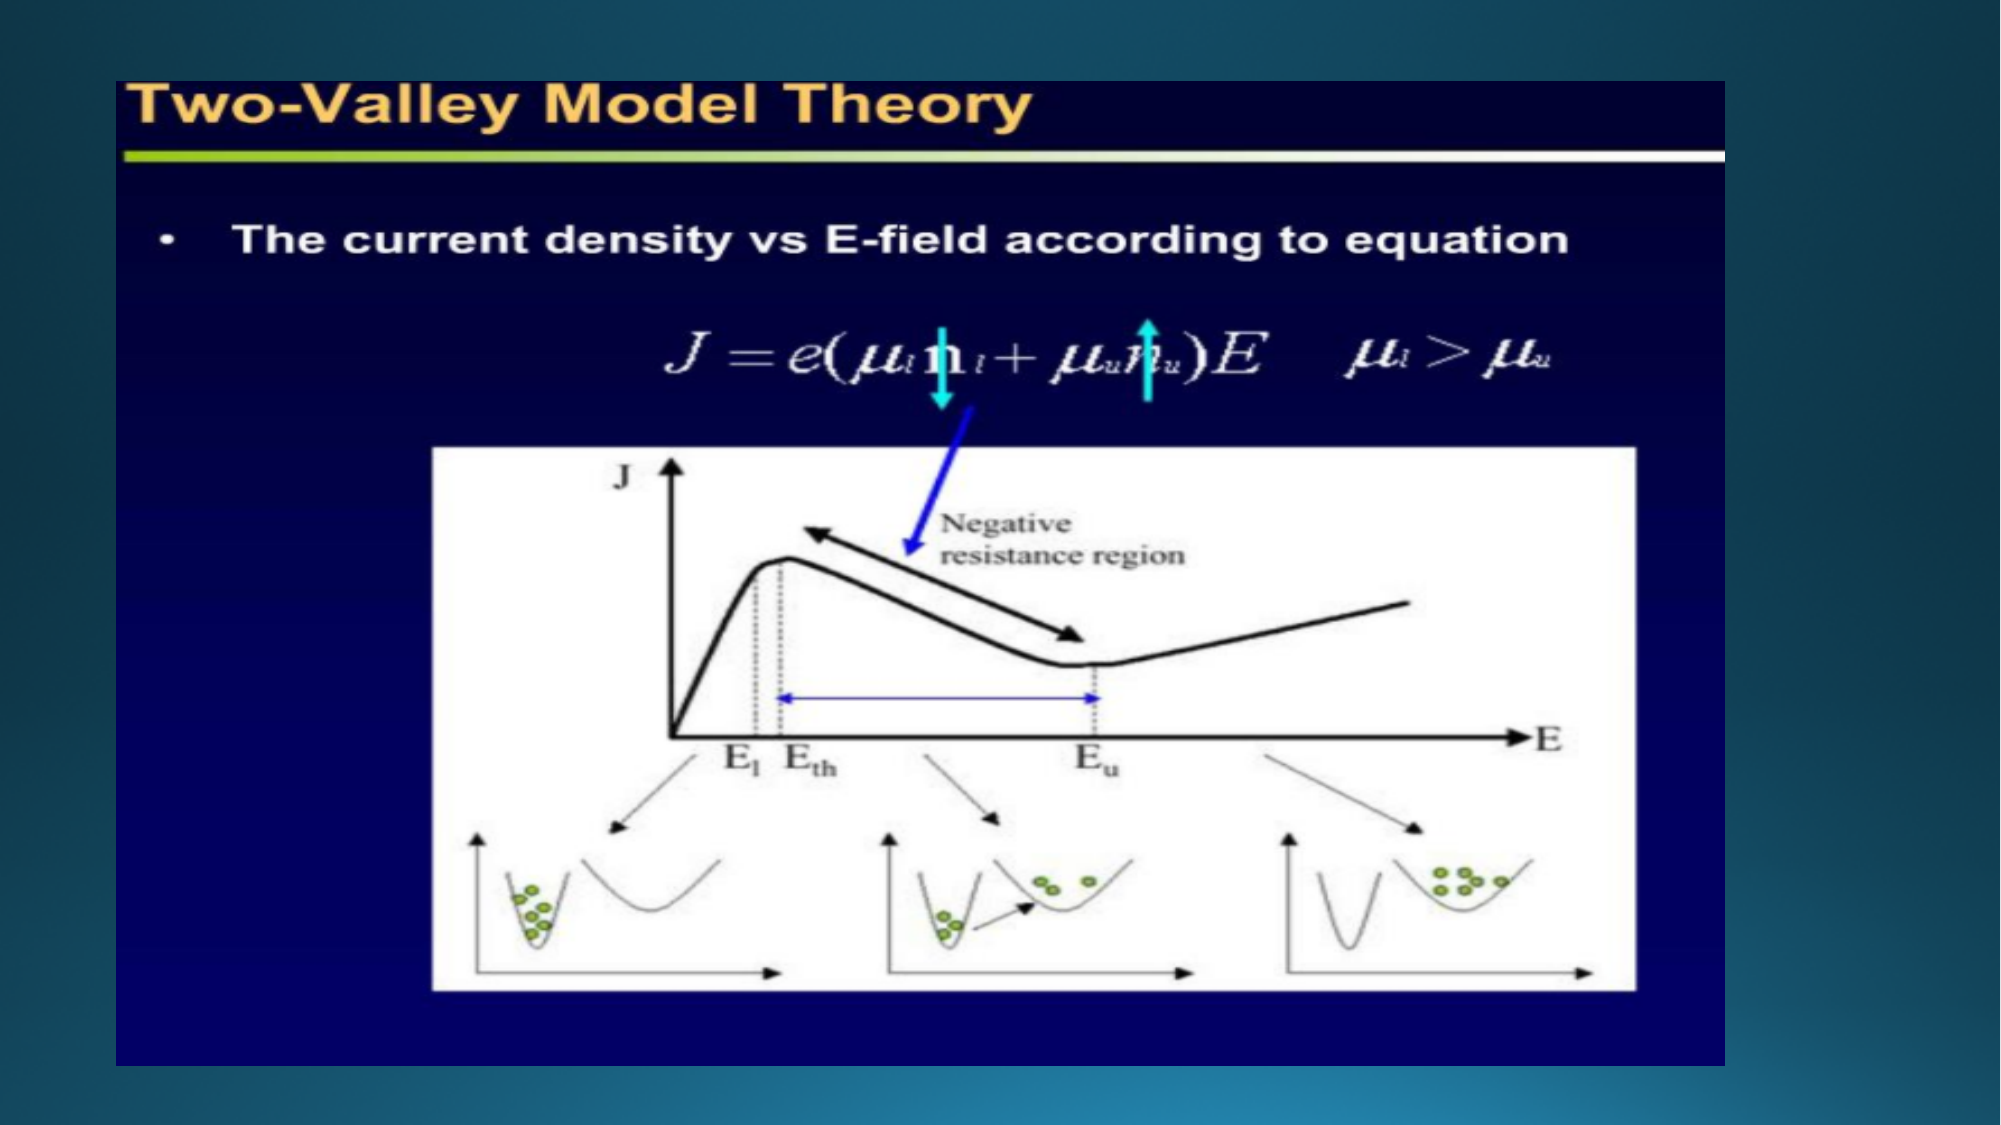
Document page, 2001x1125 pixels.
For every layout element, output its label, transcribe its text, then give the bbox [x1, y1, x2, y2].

title . [137, 59, 1863, 278]
picture [0, 0, 2001, 1125]
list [116, 81, 1725, 1066]
